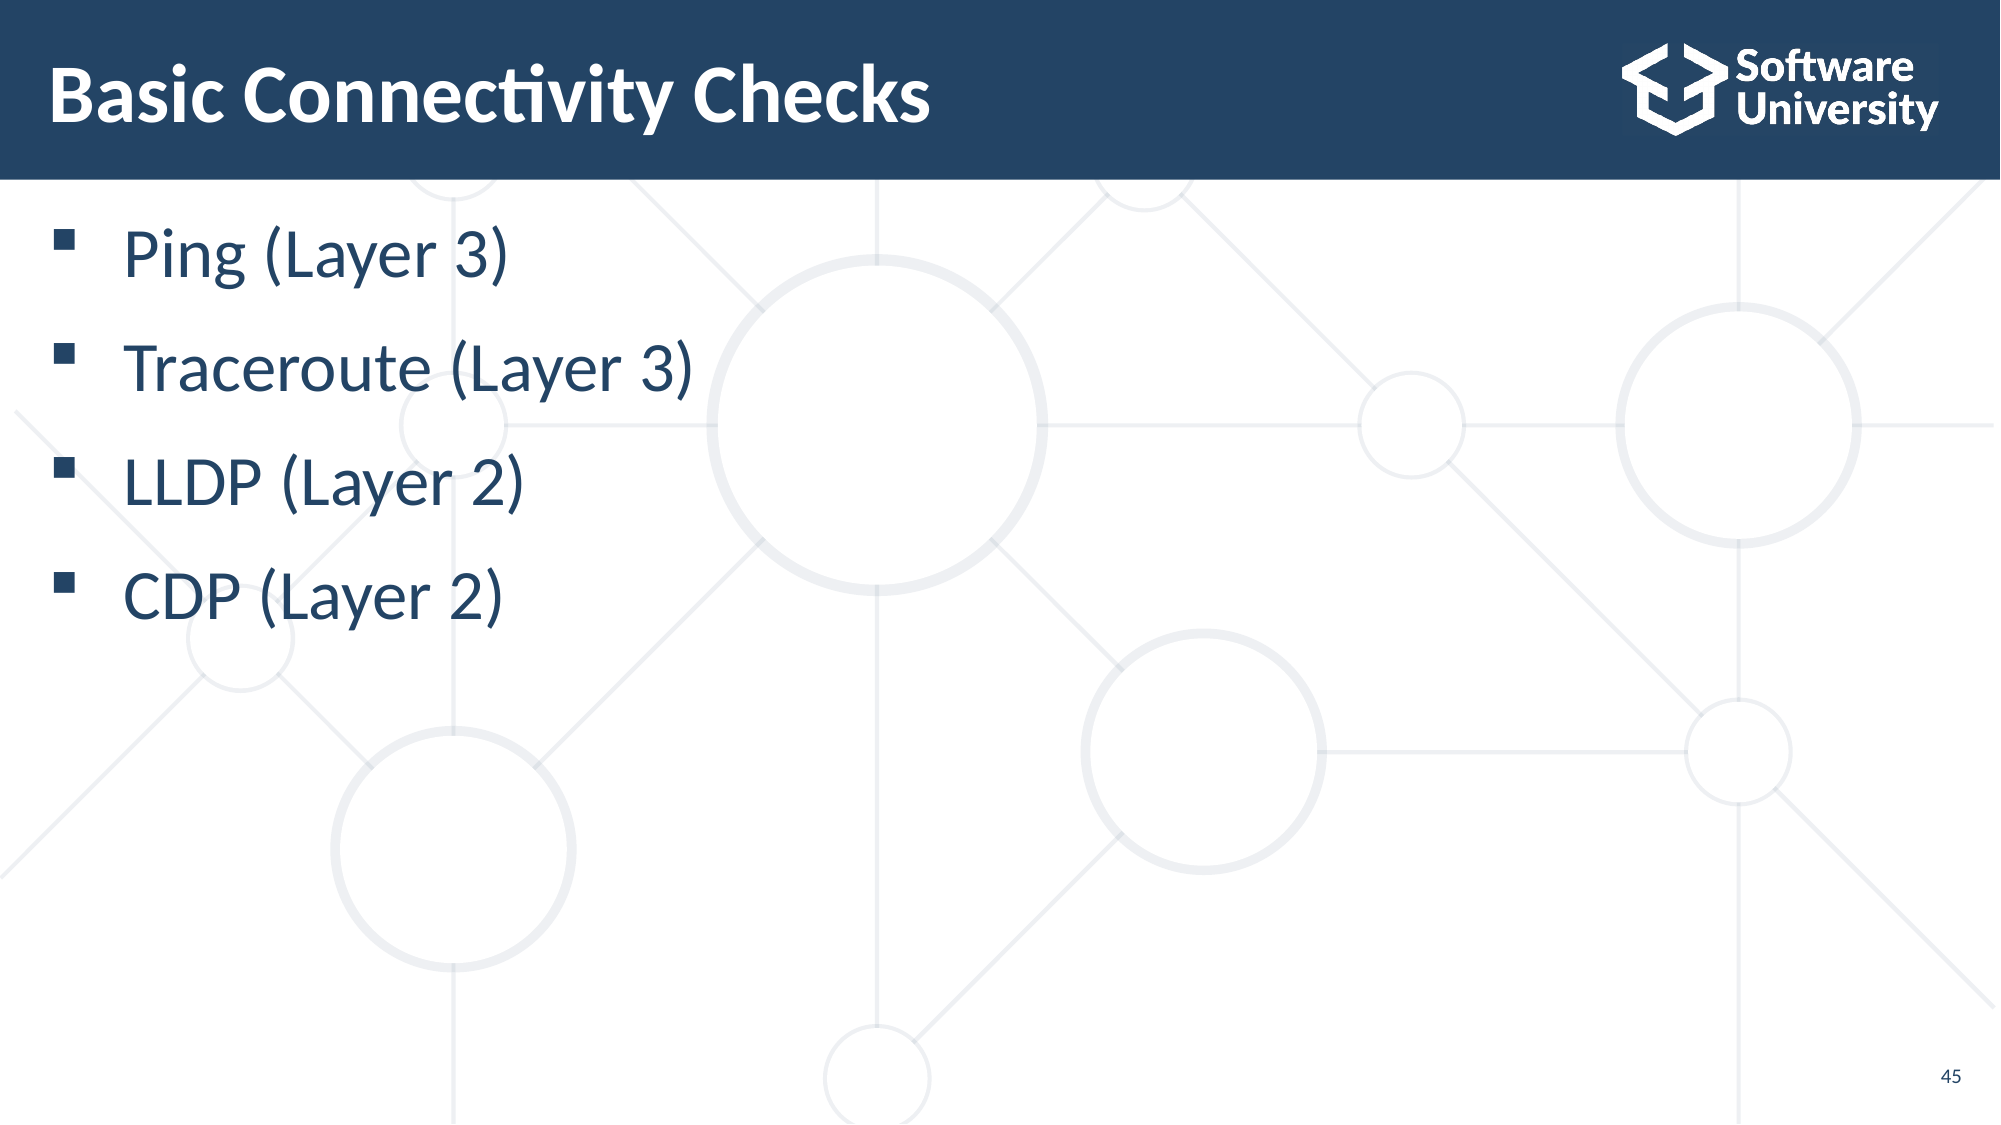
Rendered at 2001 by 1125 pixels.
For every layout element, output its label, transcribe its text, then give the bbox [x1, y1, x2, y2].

picture [1622, 43, 1939, 136]
list Ping (Layer 3) Traceroute (Layer 3) LLDP (Layer 2) CDP (Layer 2) [31, 196, 1970, 1050]
title Basic Connectivity Checks [31, 16, 1591, 162]
slide_number 45 [1897, 1049, 1968, 1101]
